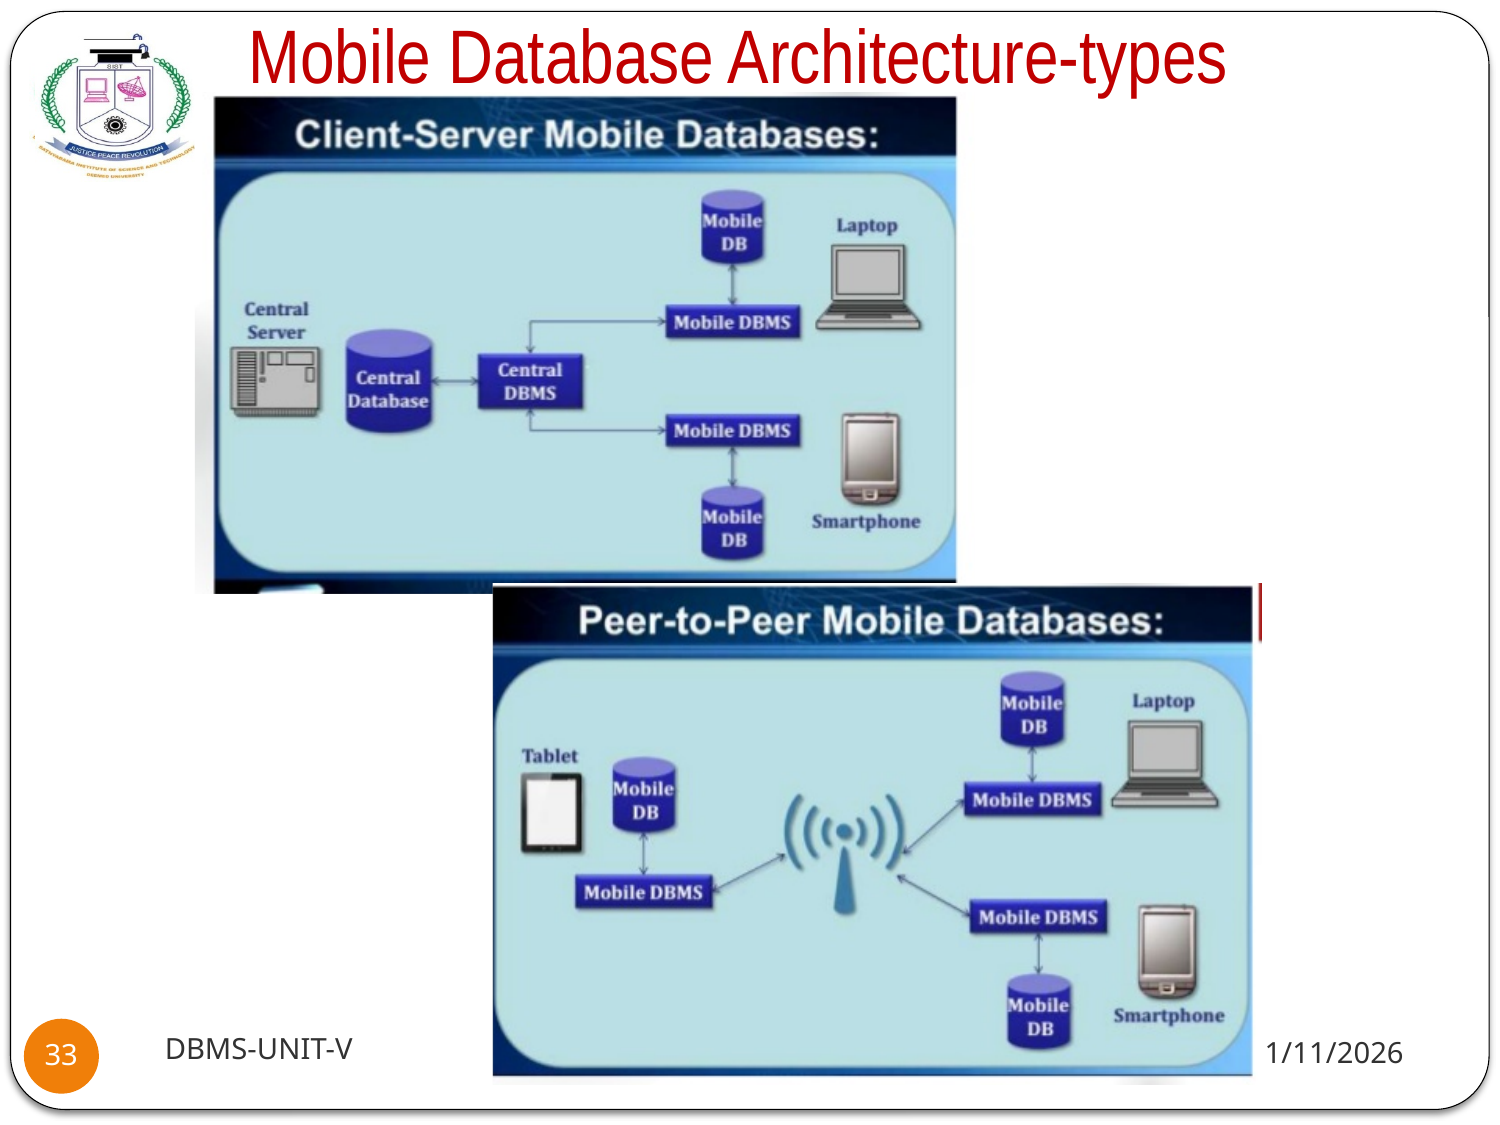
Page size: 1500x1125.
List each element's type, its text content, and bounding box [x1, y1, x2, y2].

picture [29, 30, 1263, 1085]
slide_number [1263, 1015, 1419, 1094]
title Mobile Database Architecture-types [98, 0, 1378, 114]
footer DBMS-UNIT-V [150, 1012, 486, 1088]
slide_number 33 [23, 1018, 99, 1094]
